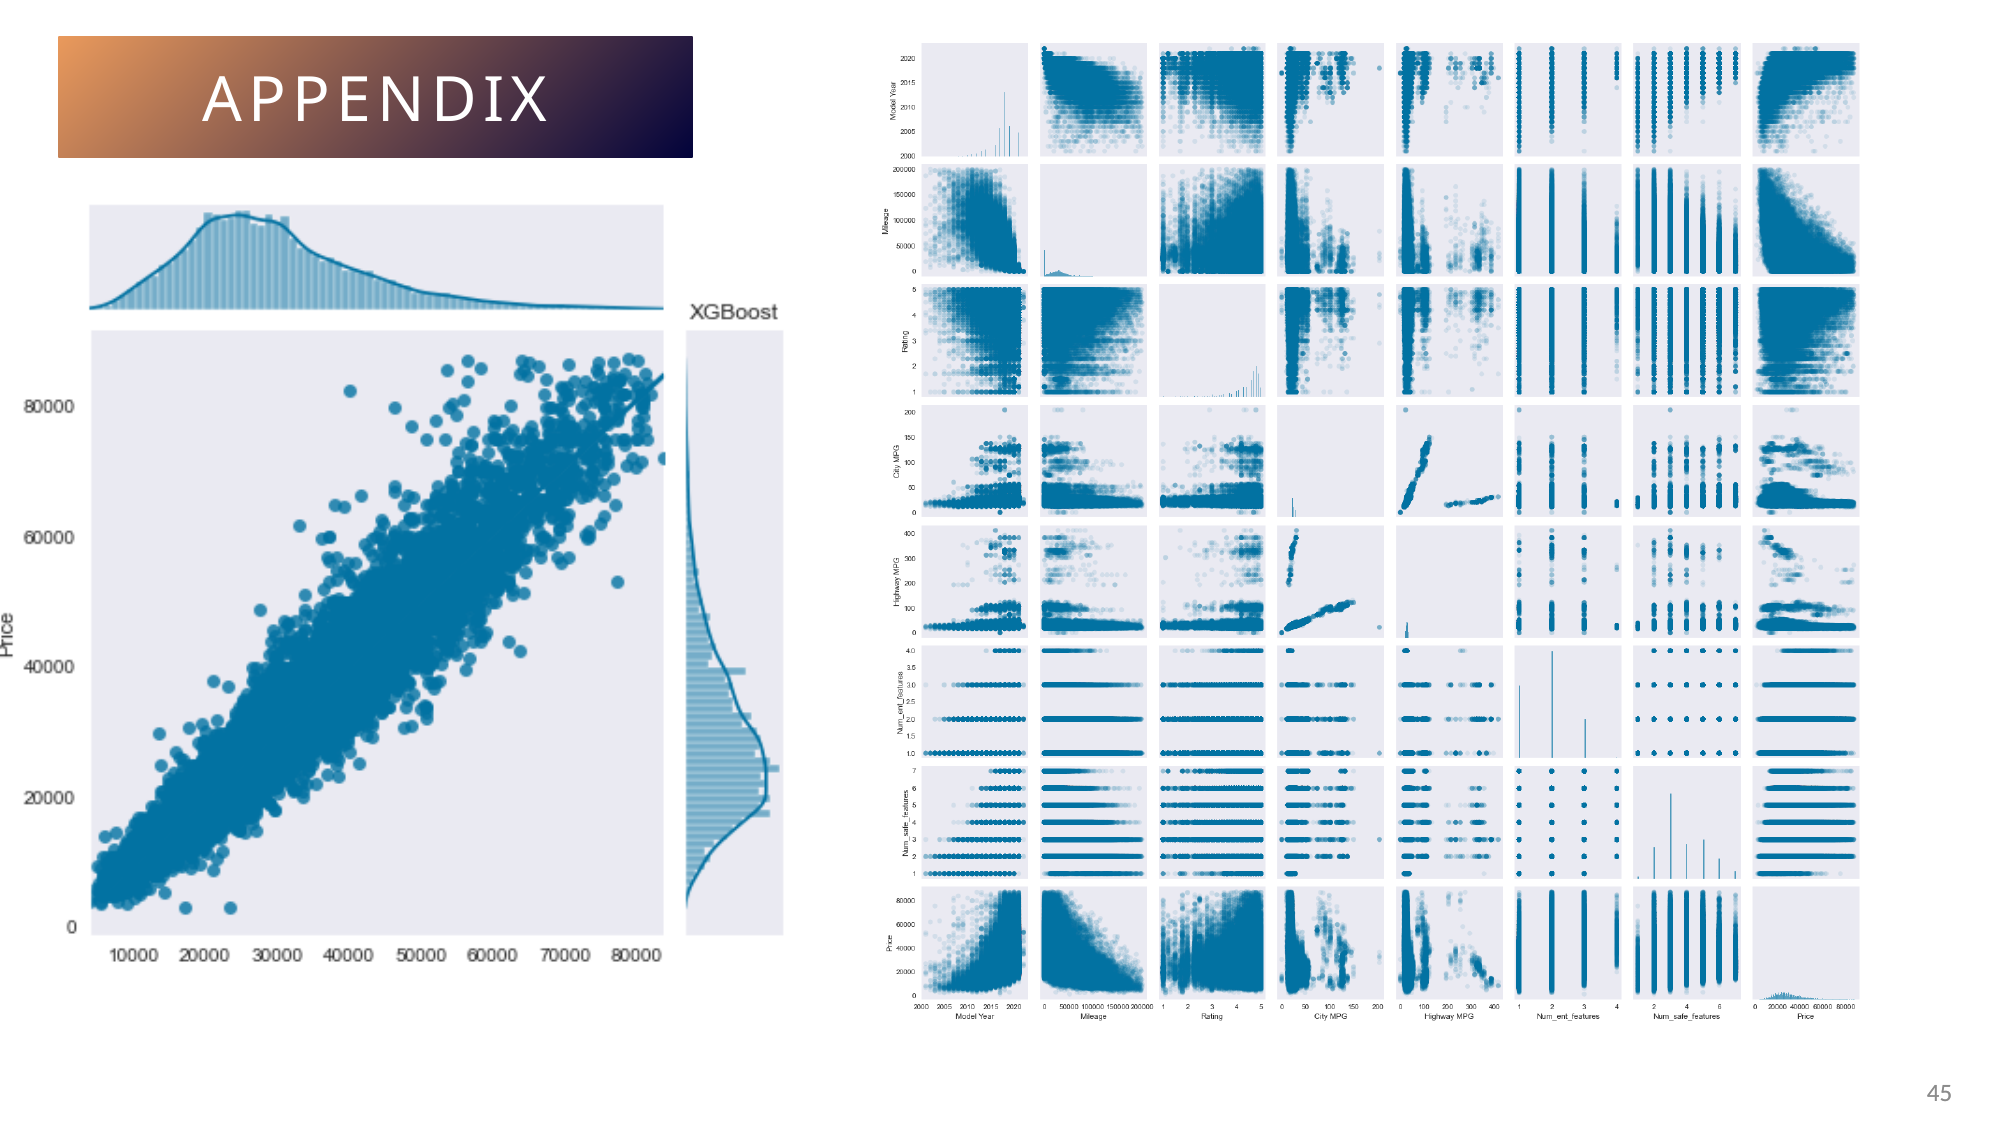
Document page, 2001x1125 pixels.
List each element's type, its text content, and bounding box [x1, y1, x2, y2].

slide_number 45 [1894, 1061, 1968, 1121]
picture [868, 29, 1873, 1034]
list APPENDIX [58, 36, 693, 158]
picture [0, 181, 808, 990]
